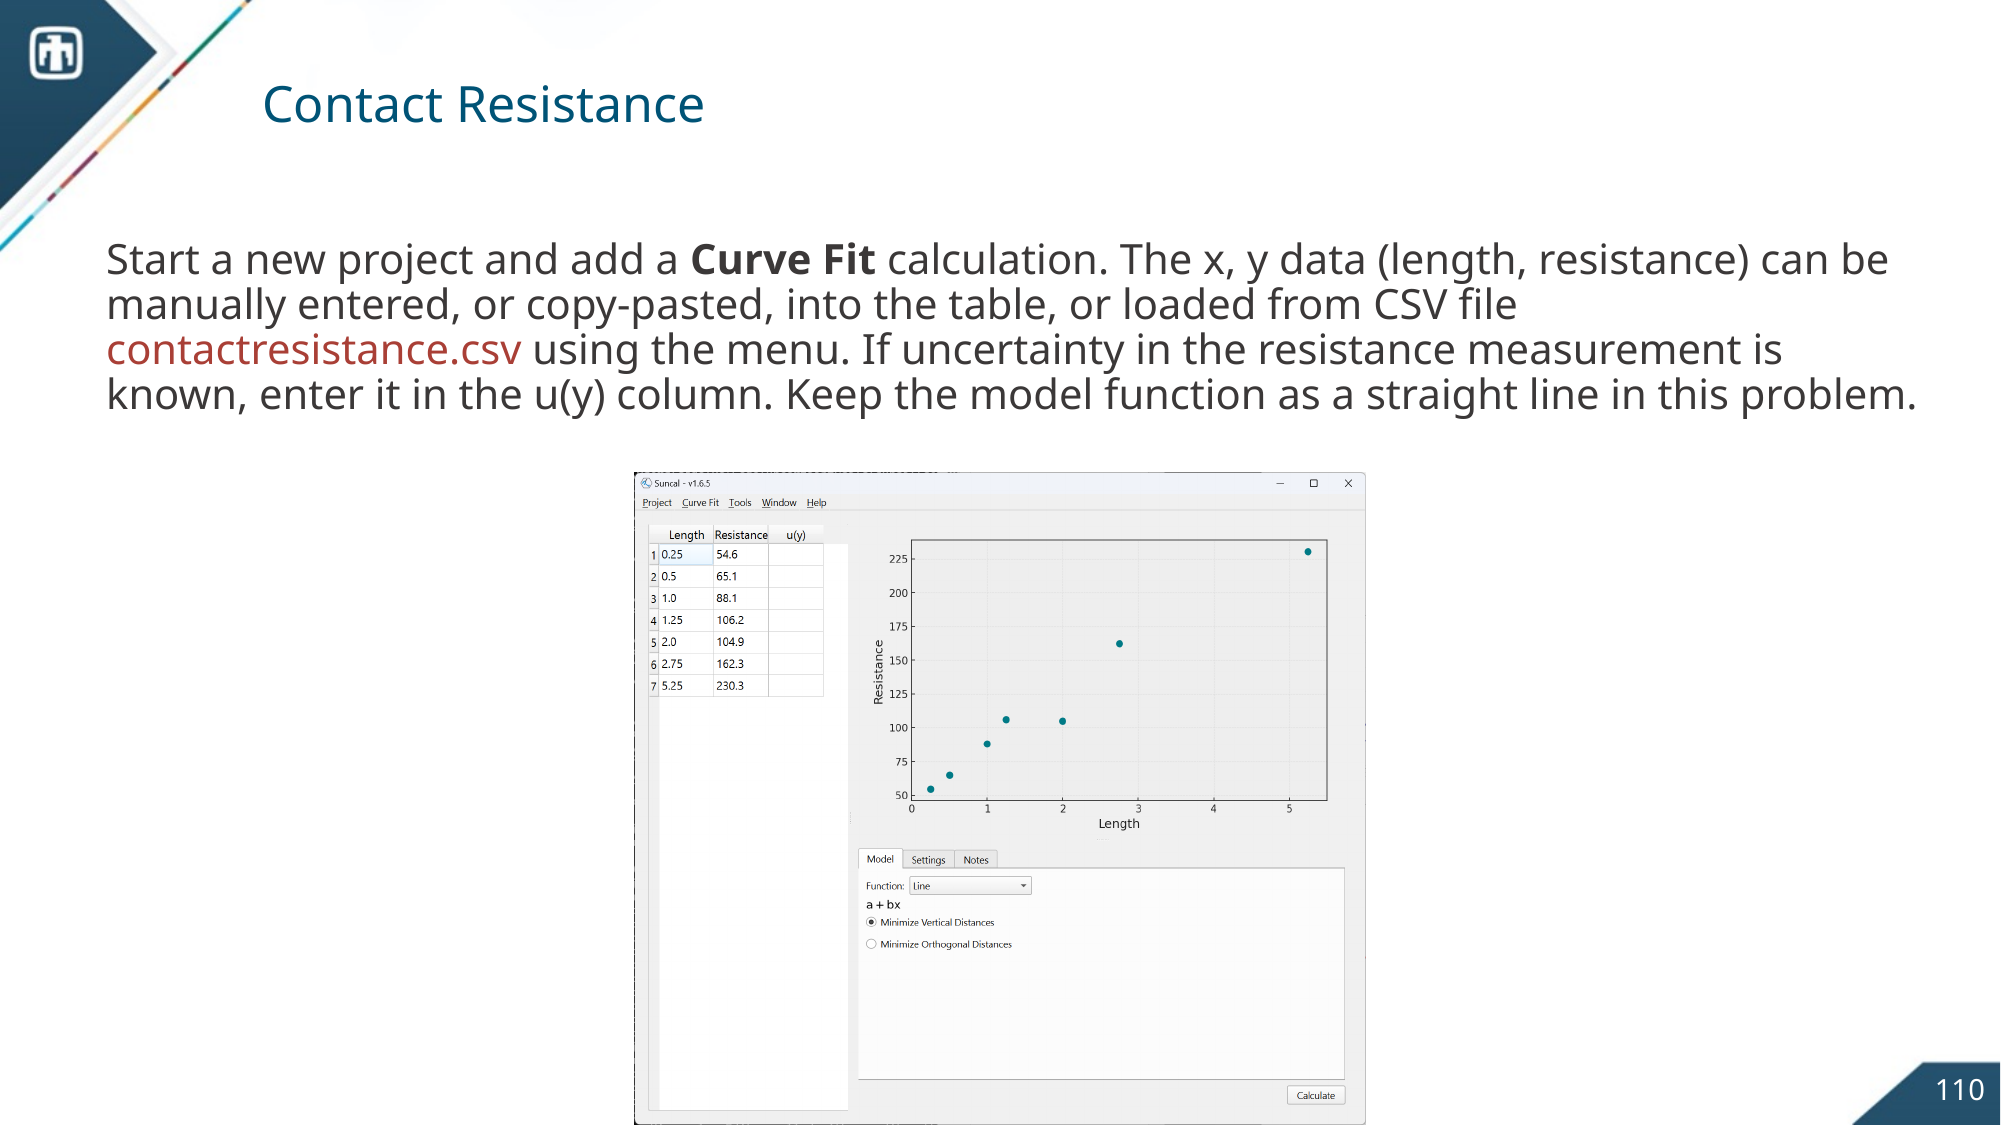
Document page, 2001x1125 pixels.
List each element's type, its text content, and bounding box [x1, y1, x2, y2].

title Contact Resistance [262, 42, 1919, 170]
list Start a new project and add a Curve Fit calculation. The x, y data (length, resistance) can be manually entered, or copy-pasted, into the table, or loaded from CSV file contactresistance.csv using the menu. If uncertainty in the resistance measurement is known, enter it in the u(y) column. Keep the model function as a straight line in this problem. [106, 231, 1919, 988]
slide_number 110 [1919, 1061, 2000, 1122]
picture [0, 0, 2001, 1125]
